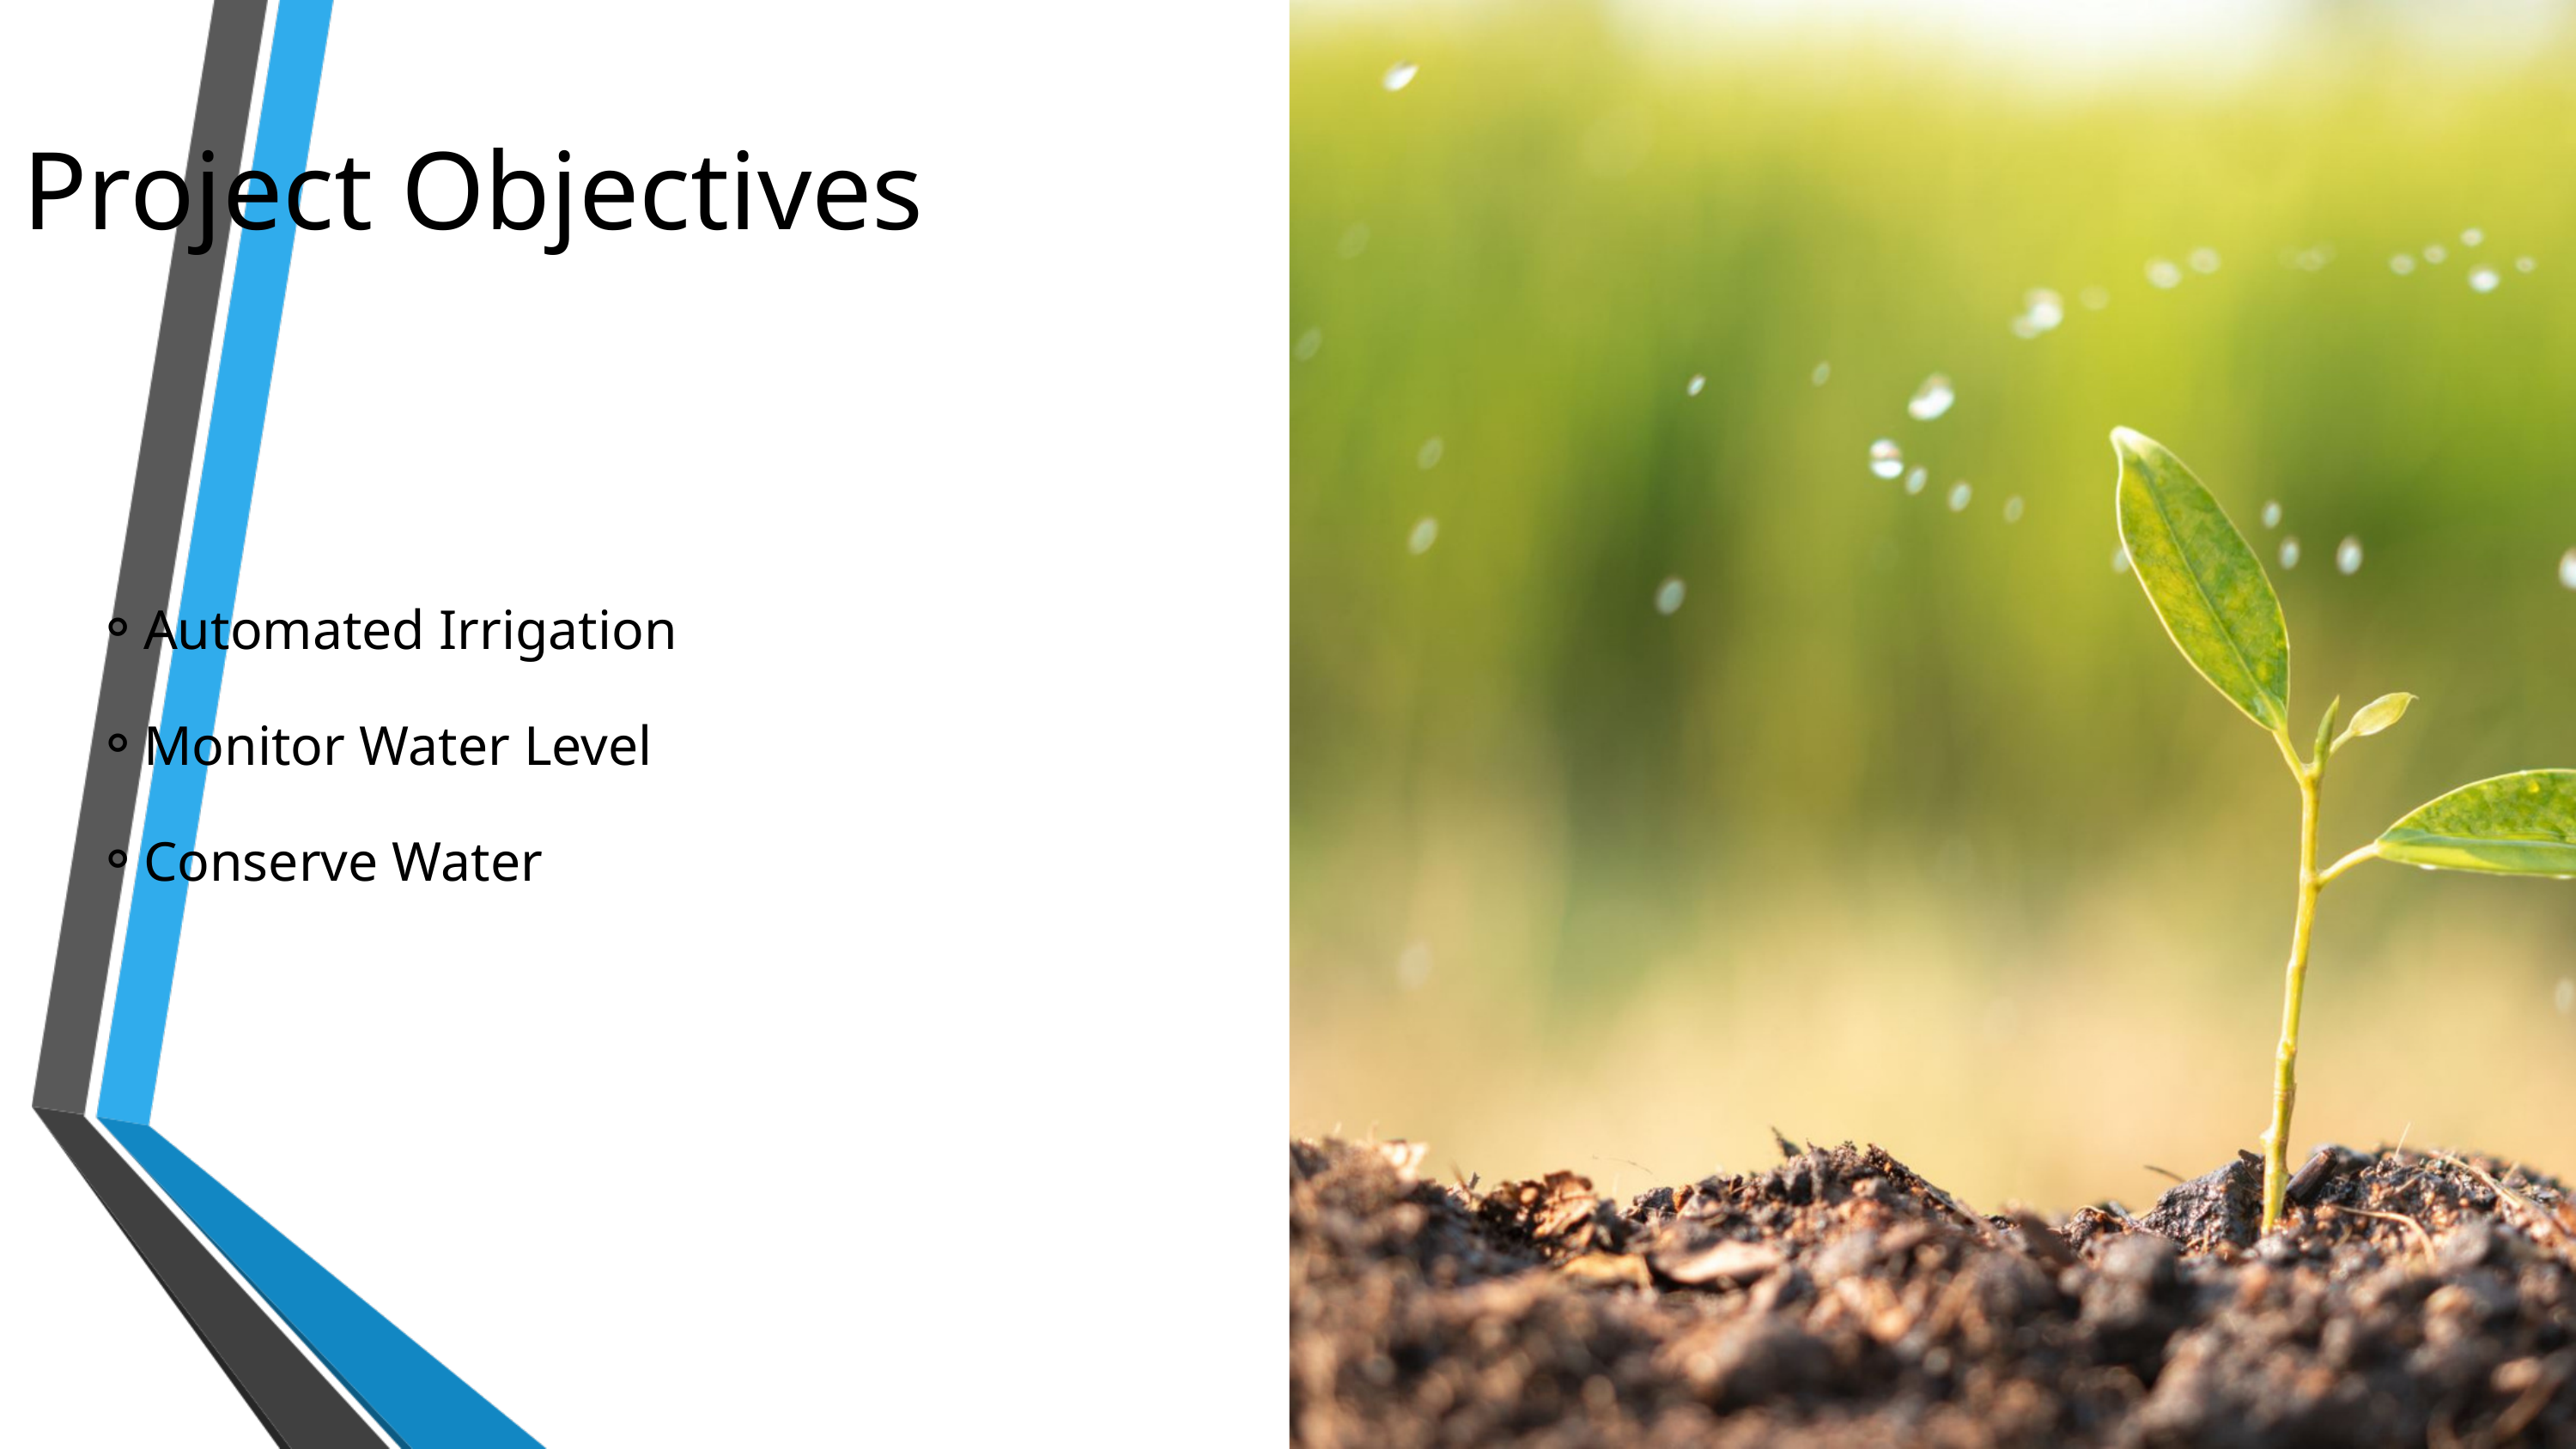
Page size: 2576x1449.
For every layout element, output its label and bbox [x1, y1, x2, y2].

text_box [0, 352, 1107, 1142]
text_box [32, 1149, 547, 1449]
text_box [21, 80, 1309, 418]
text_box [32, 0, 547, 79]
text_box [1289, 0, 2576, 1449]
